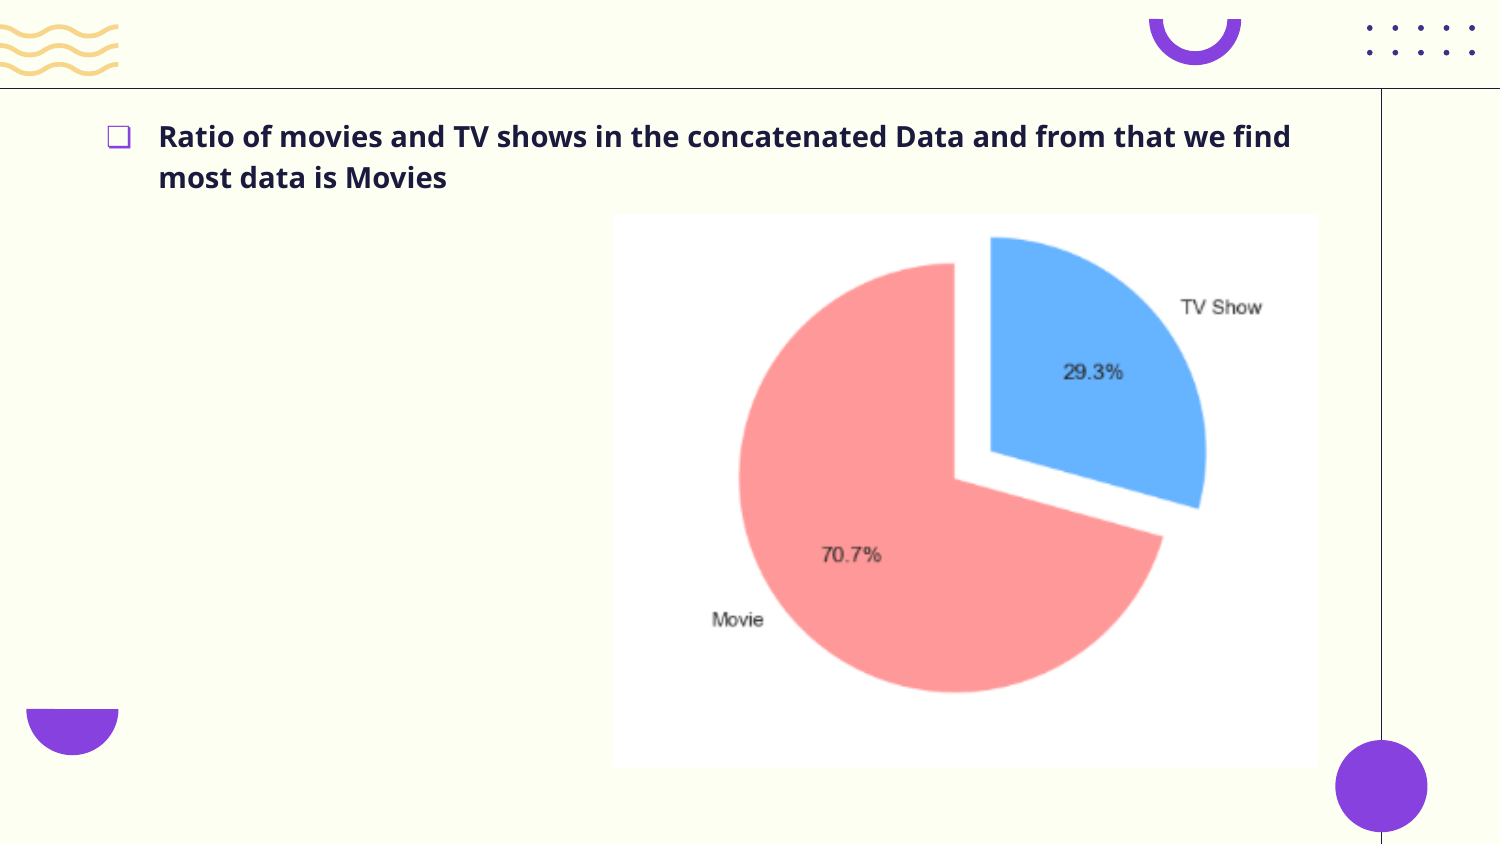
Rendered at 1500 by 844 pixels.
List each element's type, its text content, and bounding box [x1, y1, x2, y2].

list Ratio of movies and TV shows in the concatenated Data and from that we find most data is Movies [68, 98, 1356, 203]
picture [613, 214, 1319, 767]
